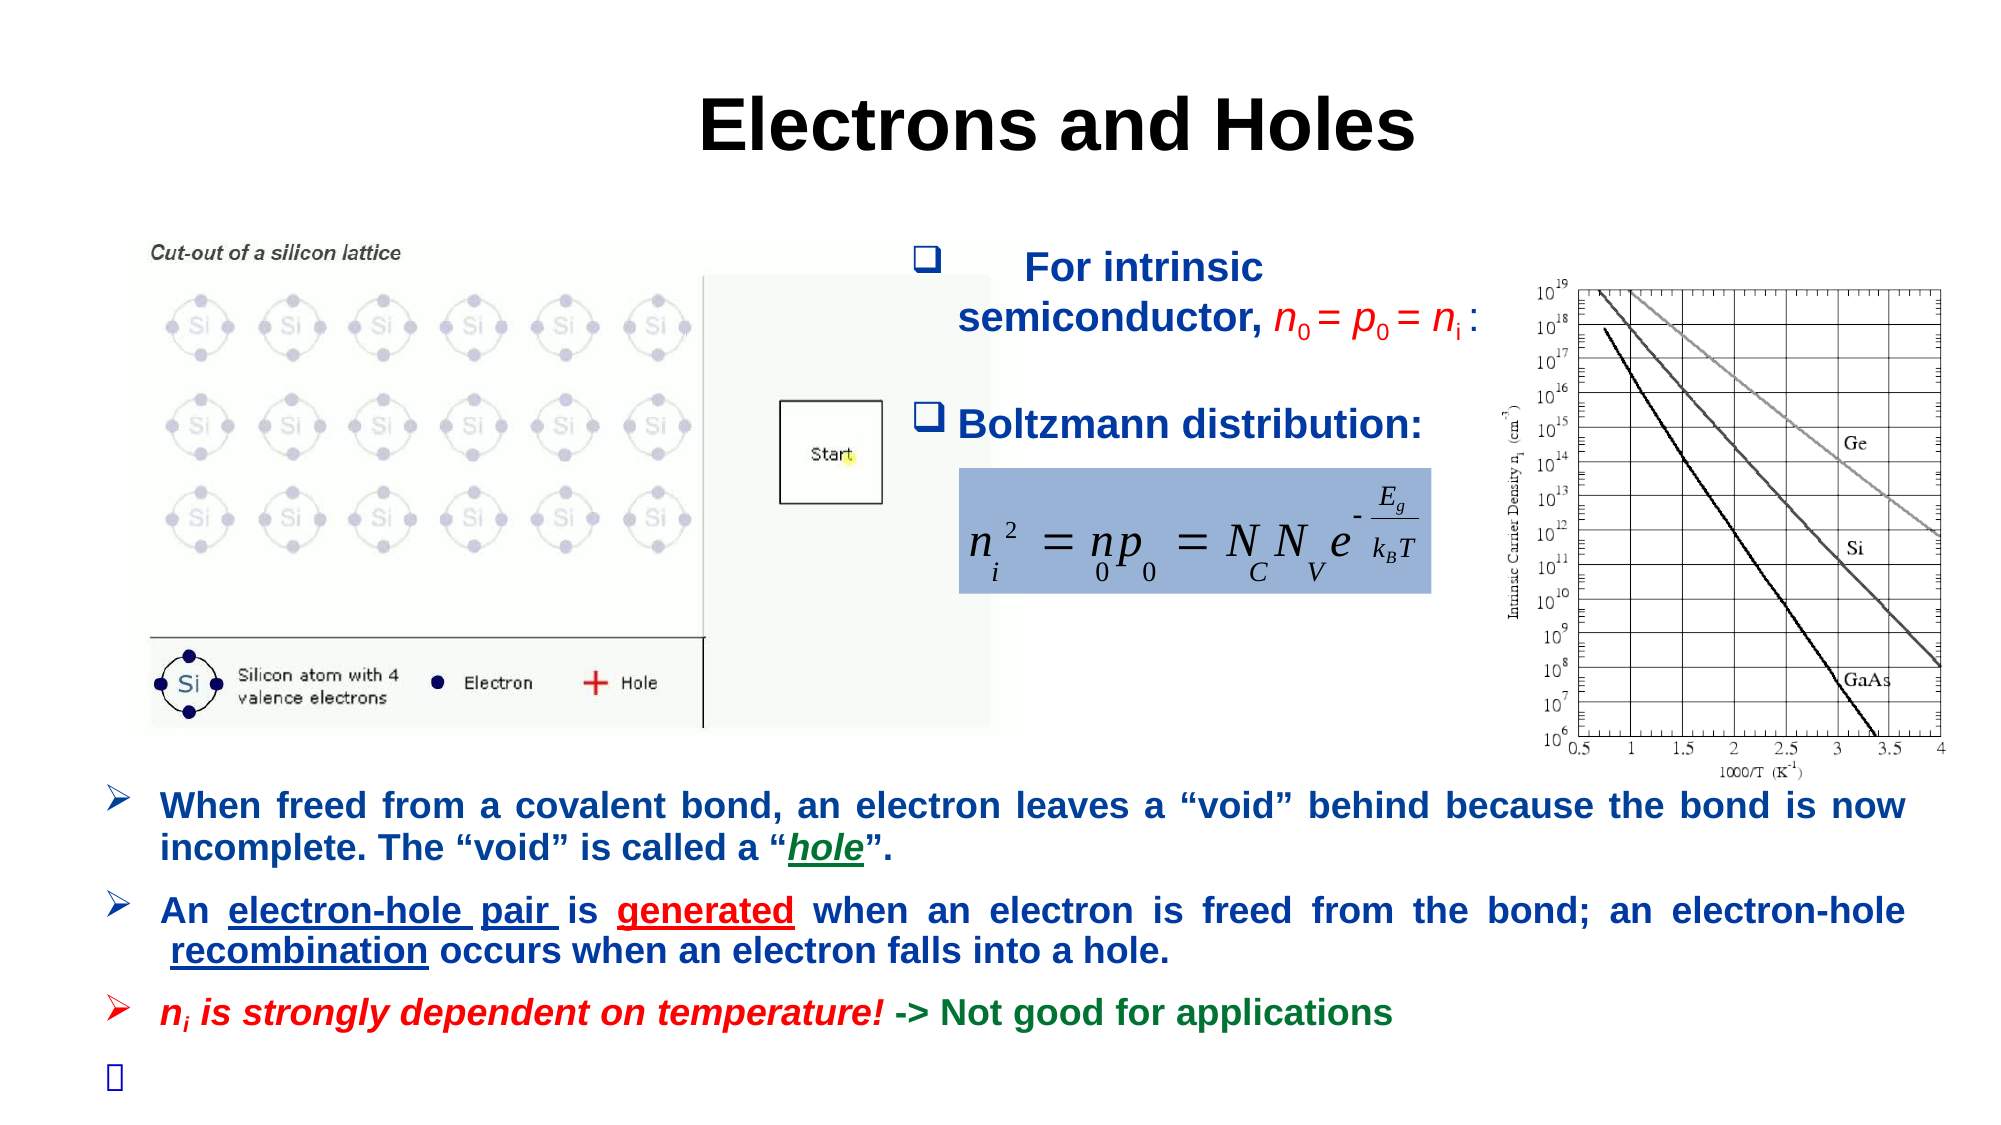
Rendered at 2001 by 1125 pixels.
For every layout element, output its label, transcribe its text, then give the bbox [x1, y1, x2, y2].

title Electrons and Holes [696, 73, 1422, 238]
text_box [958, 467, 1432, 594]
picture [1502, 279, 1947, 781]
text_box Eg kBT [1368, 461, 1422, 466]
picture [132, 233, 1021, 744]
text_box For intrinsic semiconductor, n0 = p0 = ni : Boltzmann distribution: [1024, 238, 1499, 448]
text_box When freed from a covalent bond, an electron leaves a “void” behind because the bond is now incomplete. The “void” is called a “hole”. An electron-hole pair is generated when an electron is freed from the bond; an electron-hole recombination occurs when an electron falls into a hole. ni is strongly dependent on temperature! -> Not good for applications  [93, 780, 1921, 1100]
